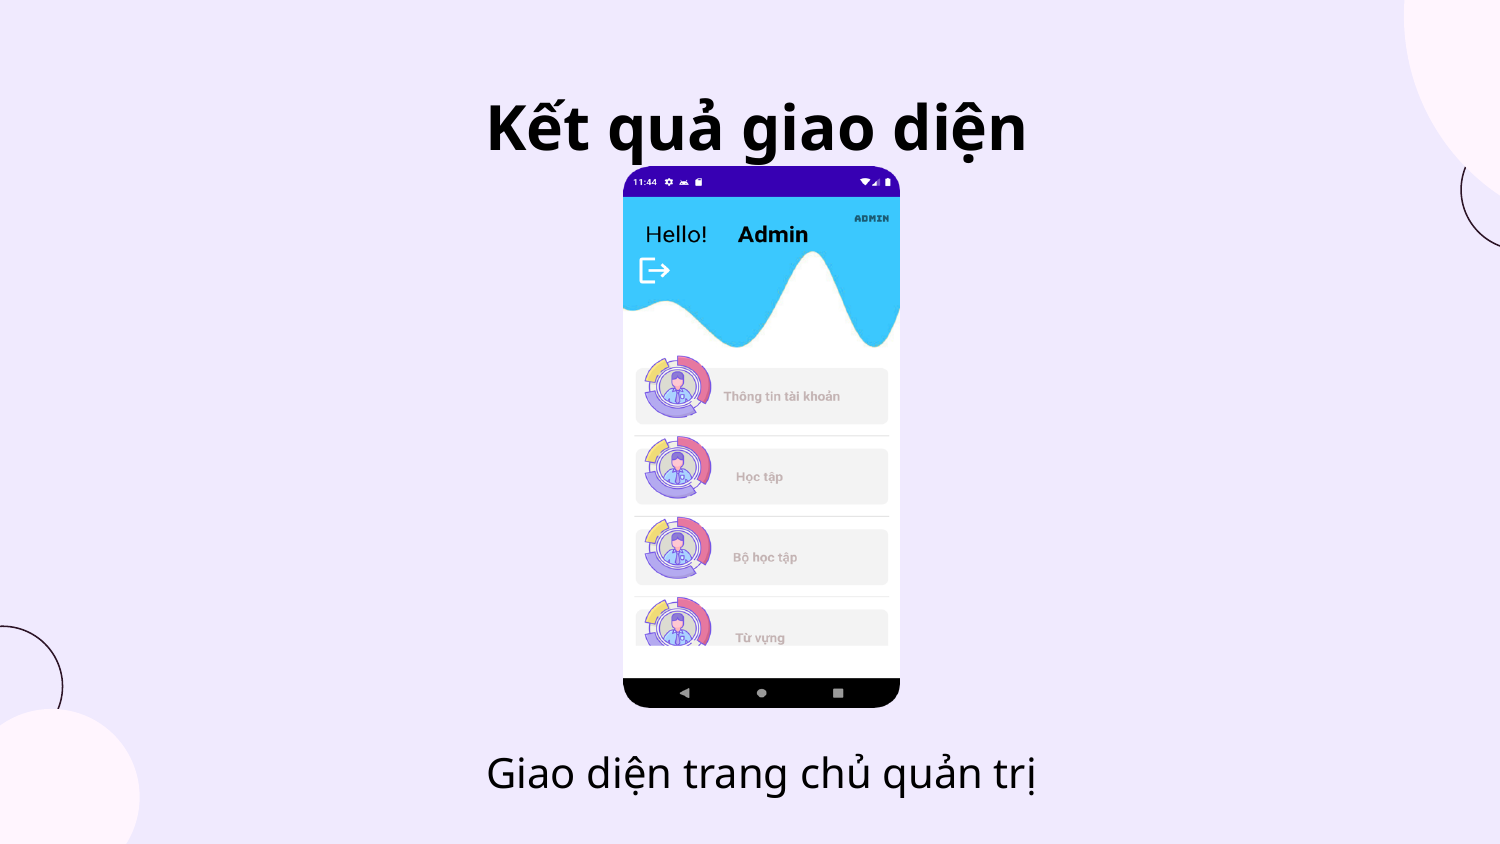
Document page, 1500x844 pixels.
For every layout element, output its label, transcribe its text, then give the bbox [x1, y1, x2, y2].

picture [623, 166, 901, 709]
title Kết quả giao diện [125, 72, 1390, 167]
text_box Giao diện trang chủ quản trị [318, 730, 1205, 812]
